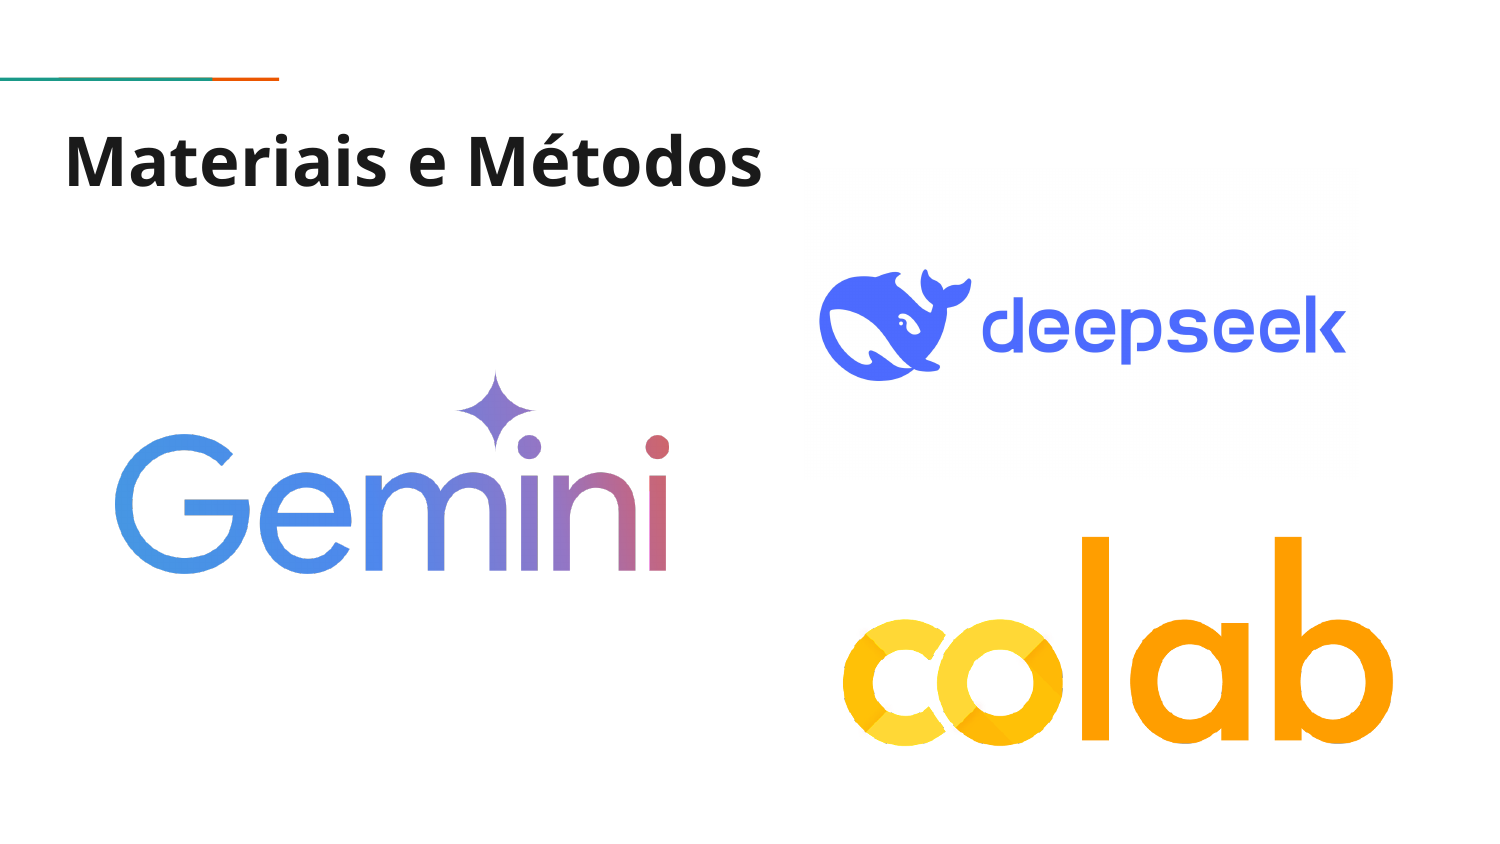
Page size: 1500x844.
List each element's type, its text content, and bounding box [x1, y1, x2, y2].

picture [804, 168, 1359, 480]
title Materiais e Métodos [48, 103, 1447, 226]
picture [765, 493, 1470, 806]
picture [115, 369, 670, 575]
